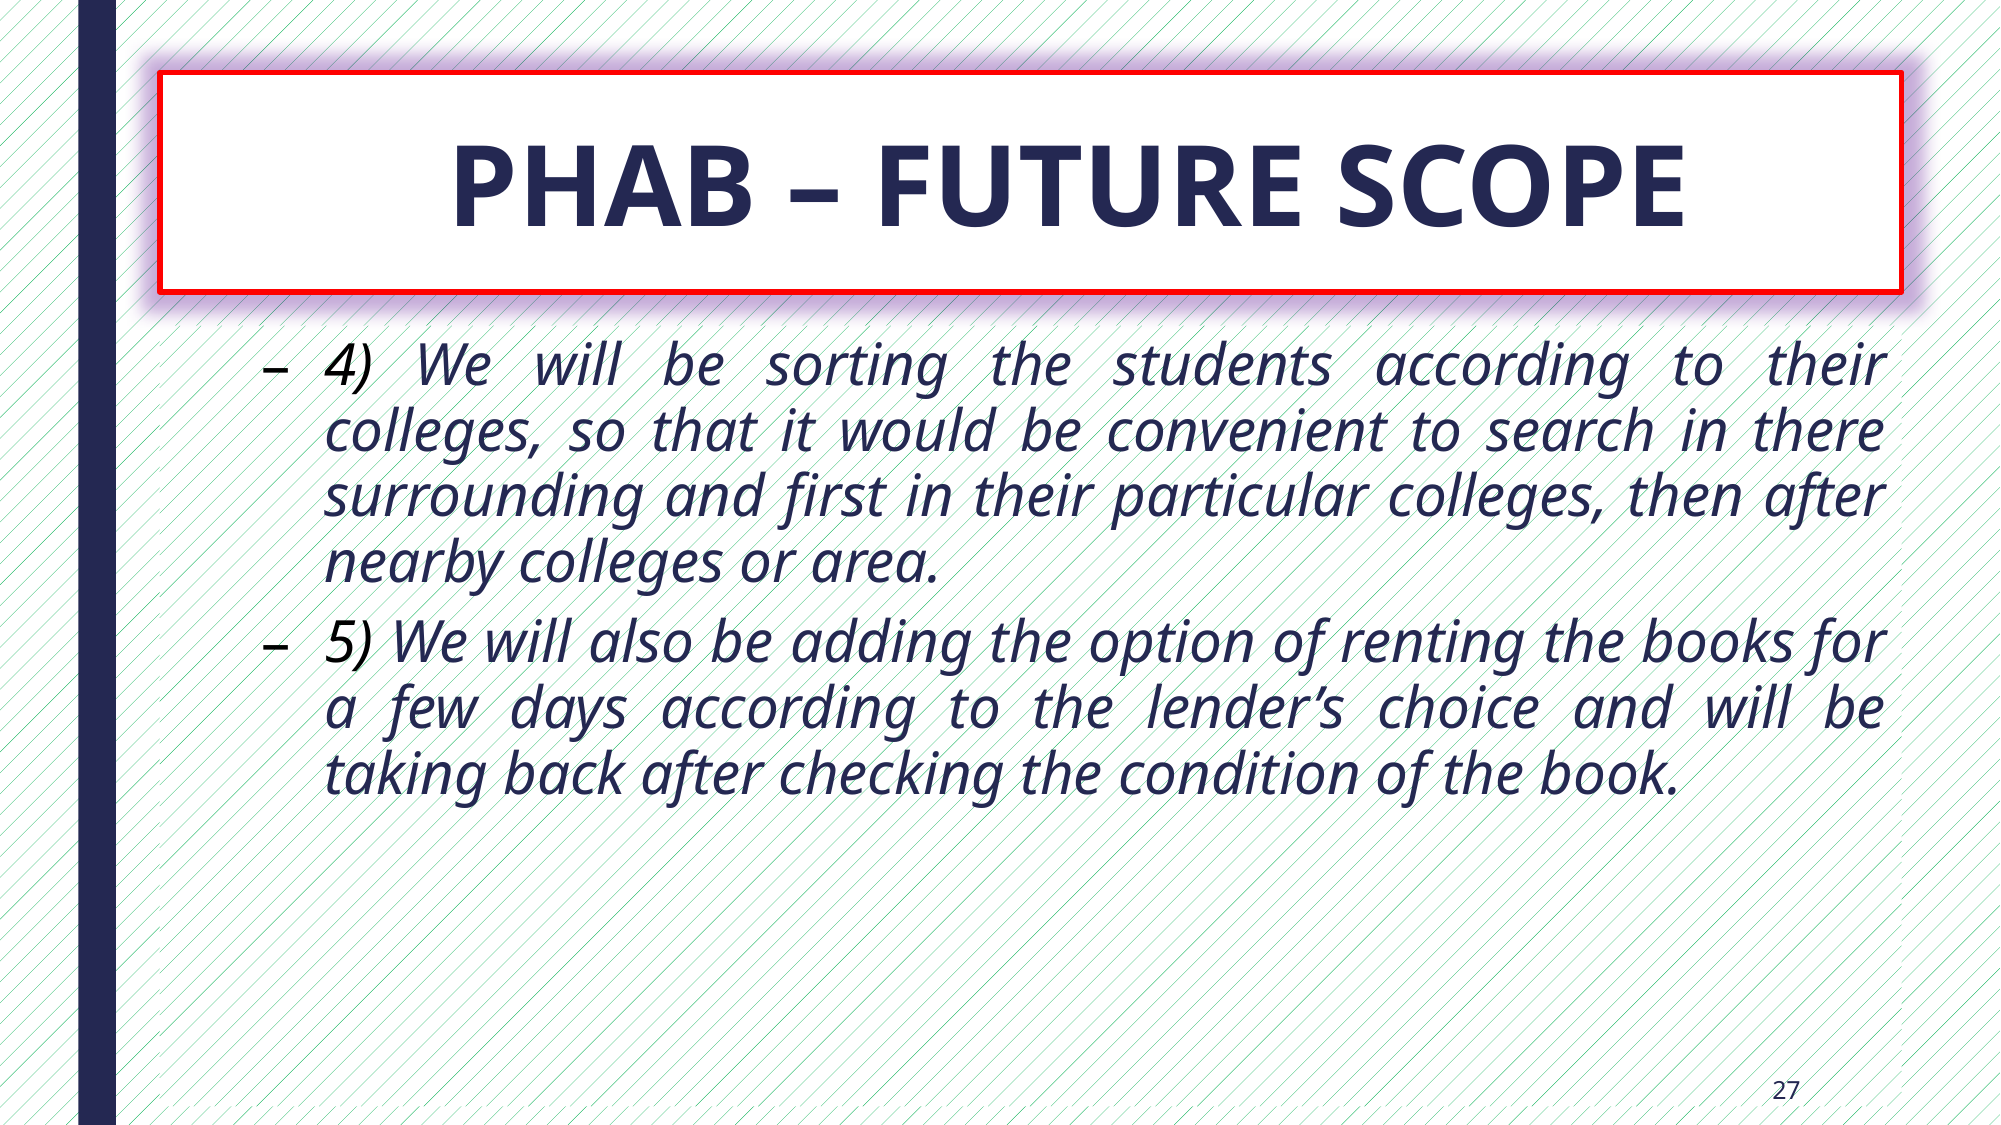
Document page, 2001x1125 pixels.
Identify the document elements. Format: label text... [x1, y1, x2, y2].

list 4) We will be sorting the students according to their colleges, so that it would be convenient to search in there surrounding and first in their particular colleges, then after nearby colleges or area. 5) We will also be adding the option of renting the books for a few days according to the lender’s choice and will be taking back after checking the condition of the book. [159, 325, 1902, 1107]
text_box PHAB – FUTURE SCOPE [432, 106, 1706, 257]
text_box [157, 70, 1904, 295]
slide_number 27 [1553, 1058, 1816, 1125]
